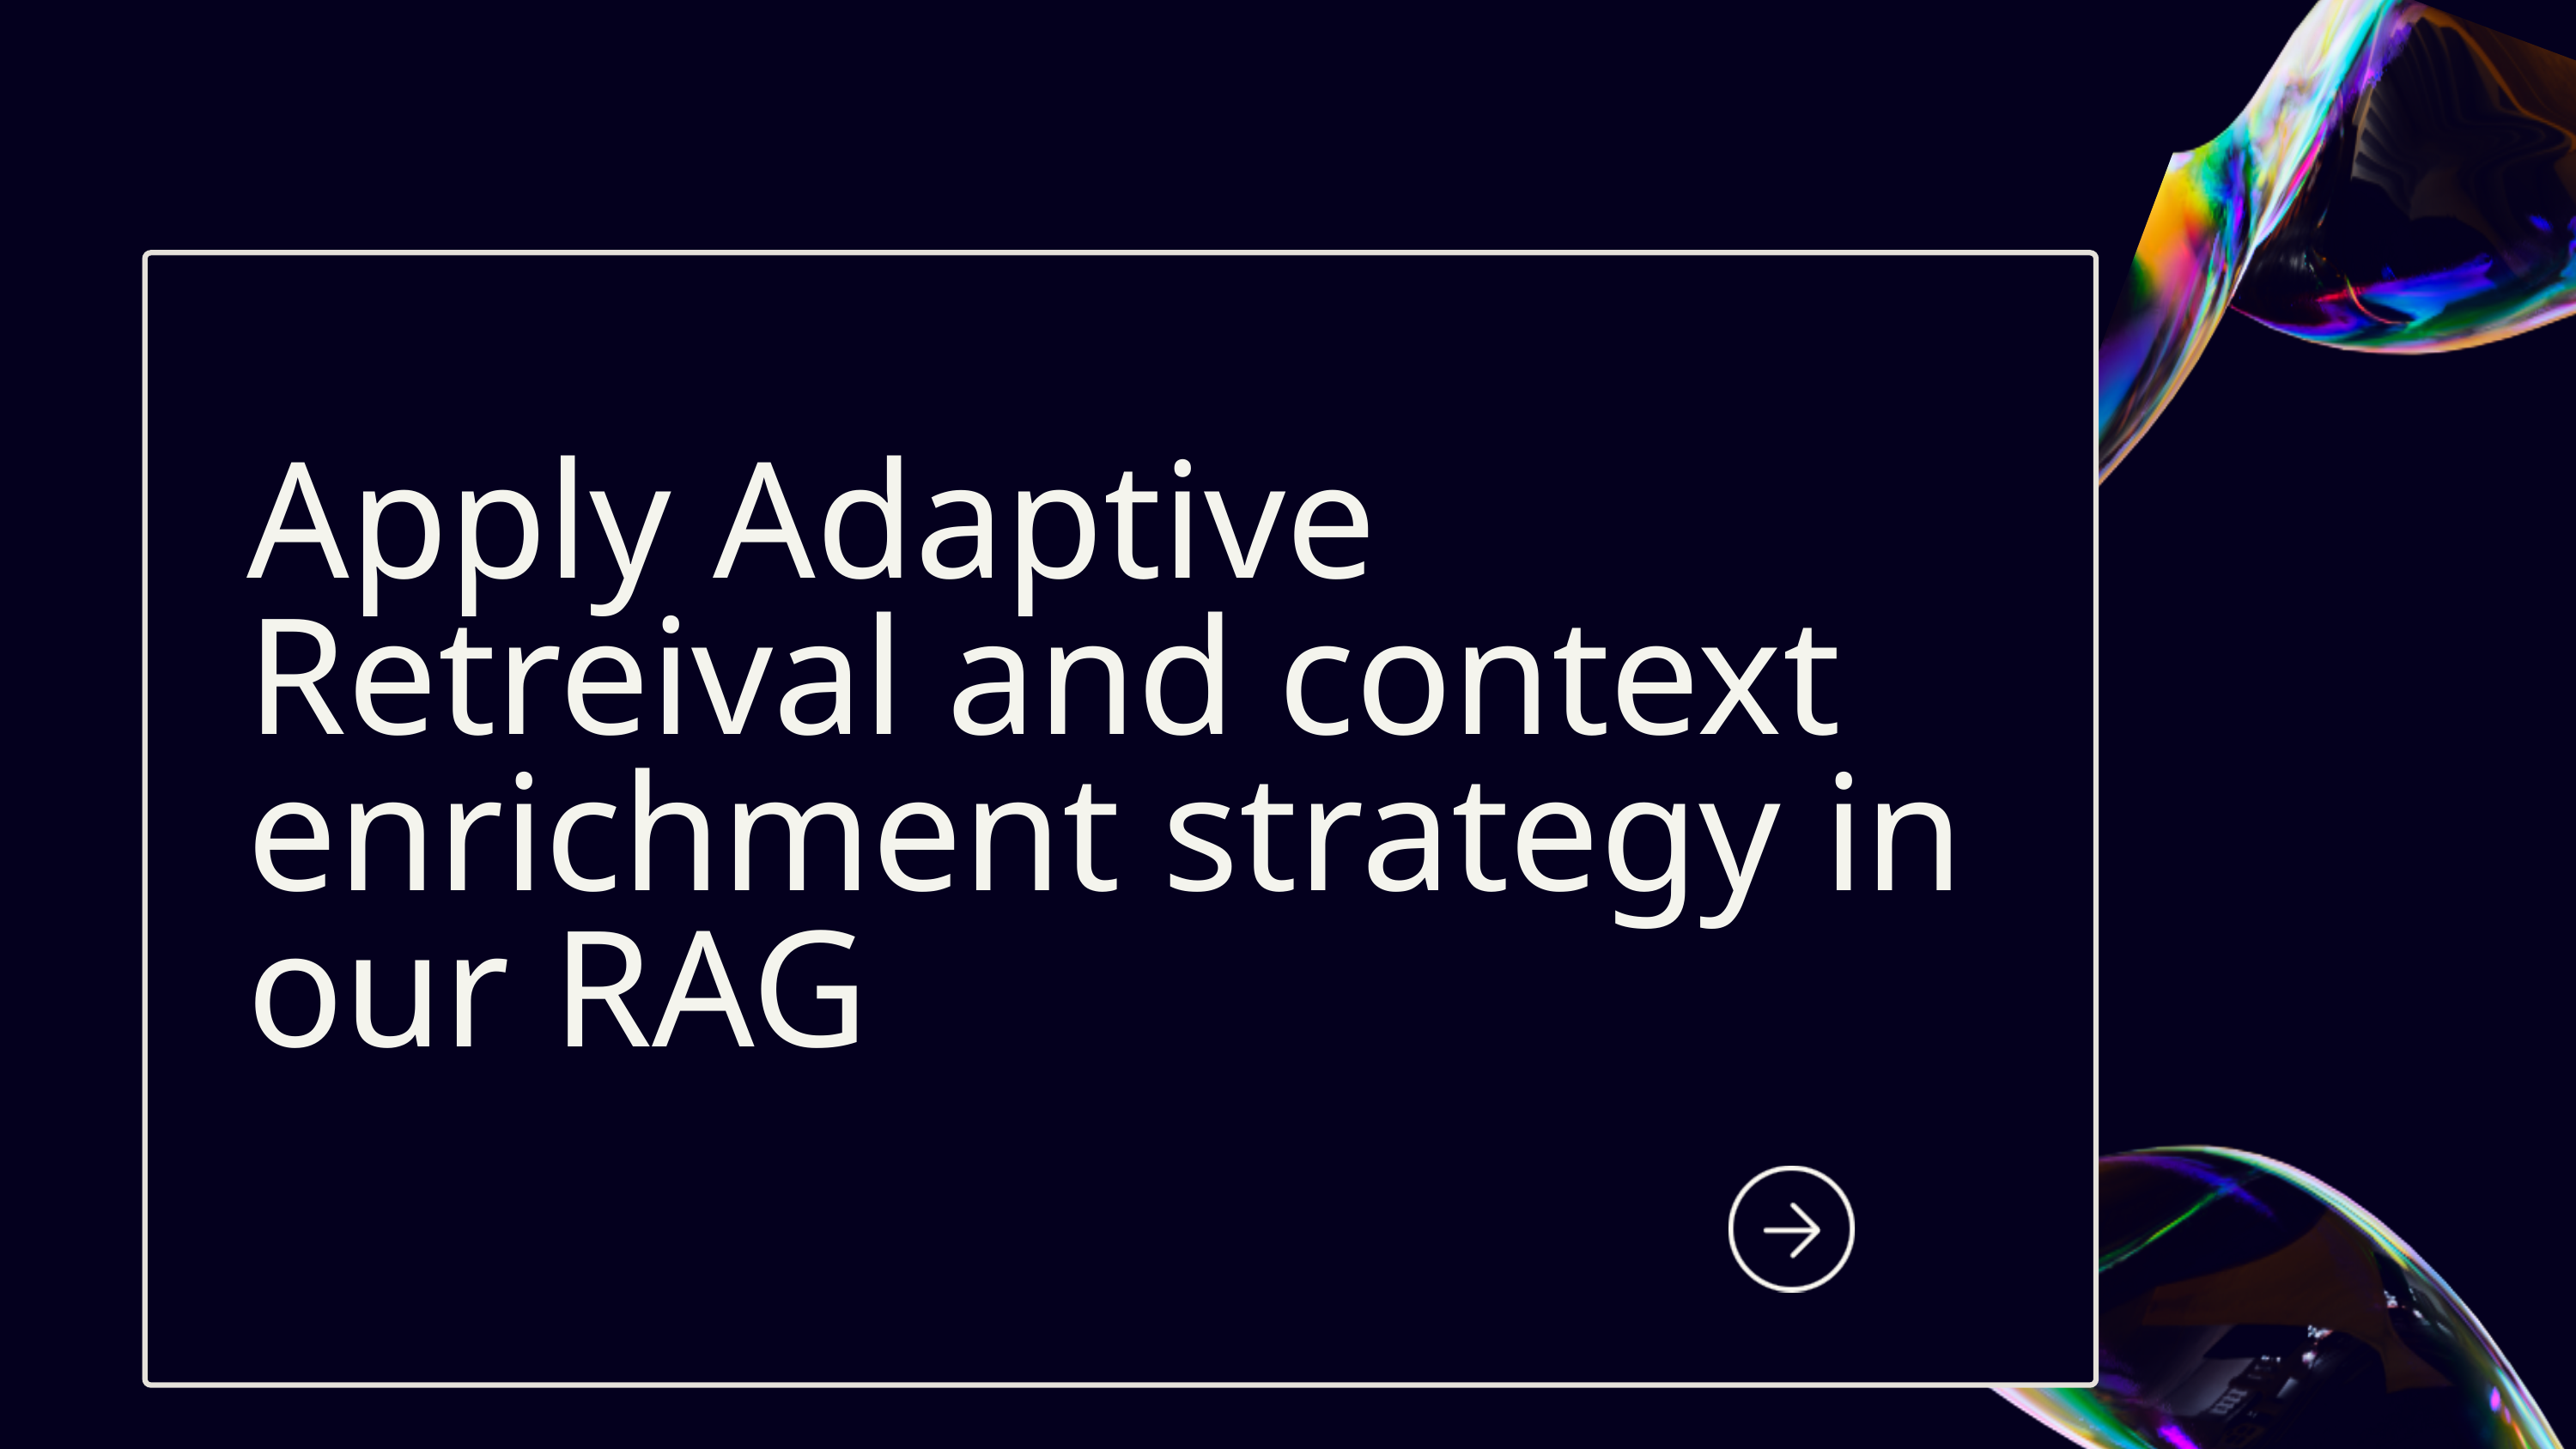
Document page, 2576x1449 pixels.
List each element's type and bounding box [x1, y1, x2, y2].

text_box [144, 252, 2097, 1385]
text_box [1689, 0, 2576, 1449]
